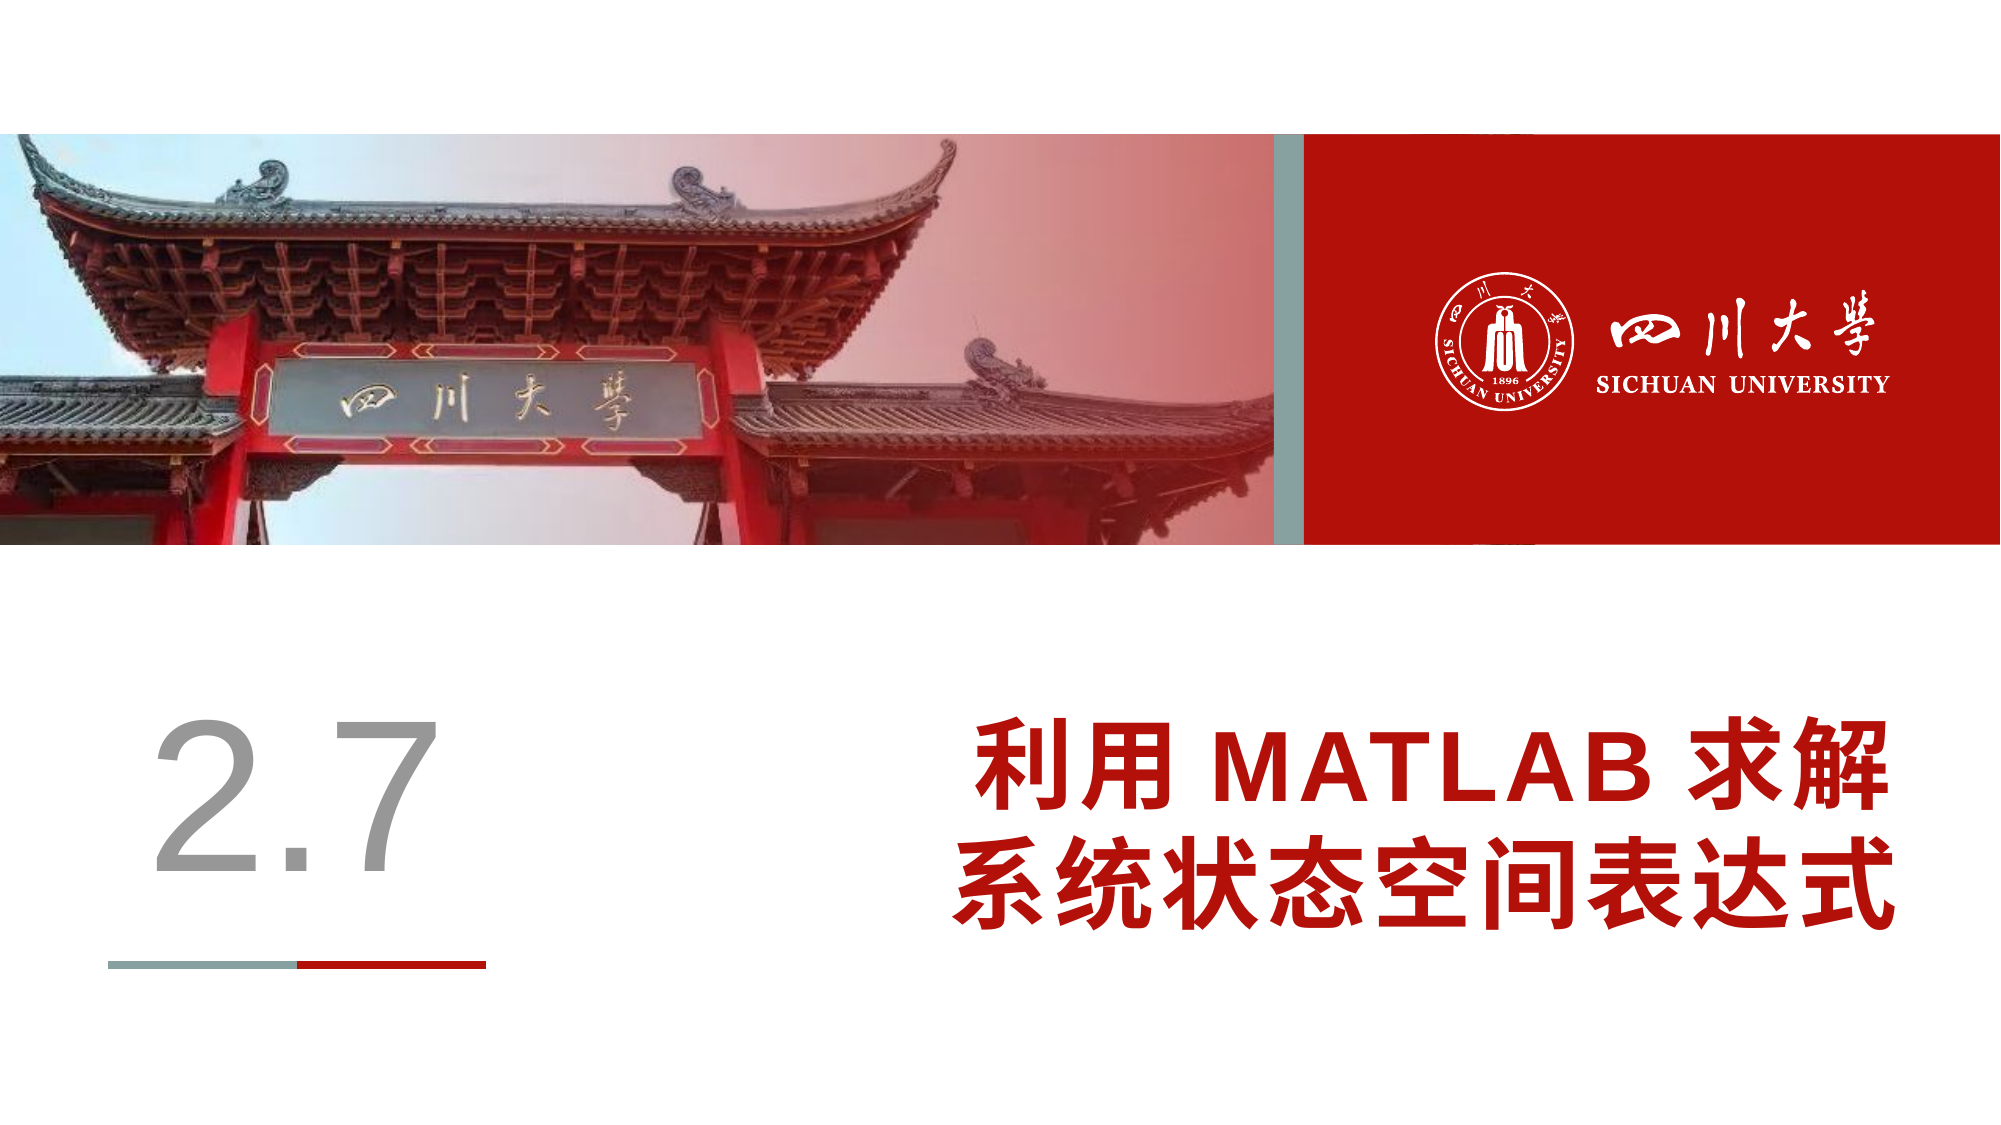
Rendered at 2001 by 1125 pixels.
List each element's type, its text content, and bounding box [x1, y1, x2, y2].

list 利用MATLAB求解系统状态空间表达式 [905, 694, 1914, 1073]
picture [0, 134, 482, 545]
list 2.7 [106, 588, 488, 982]
